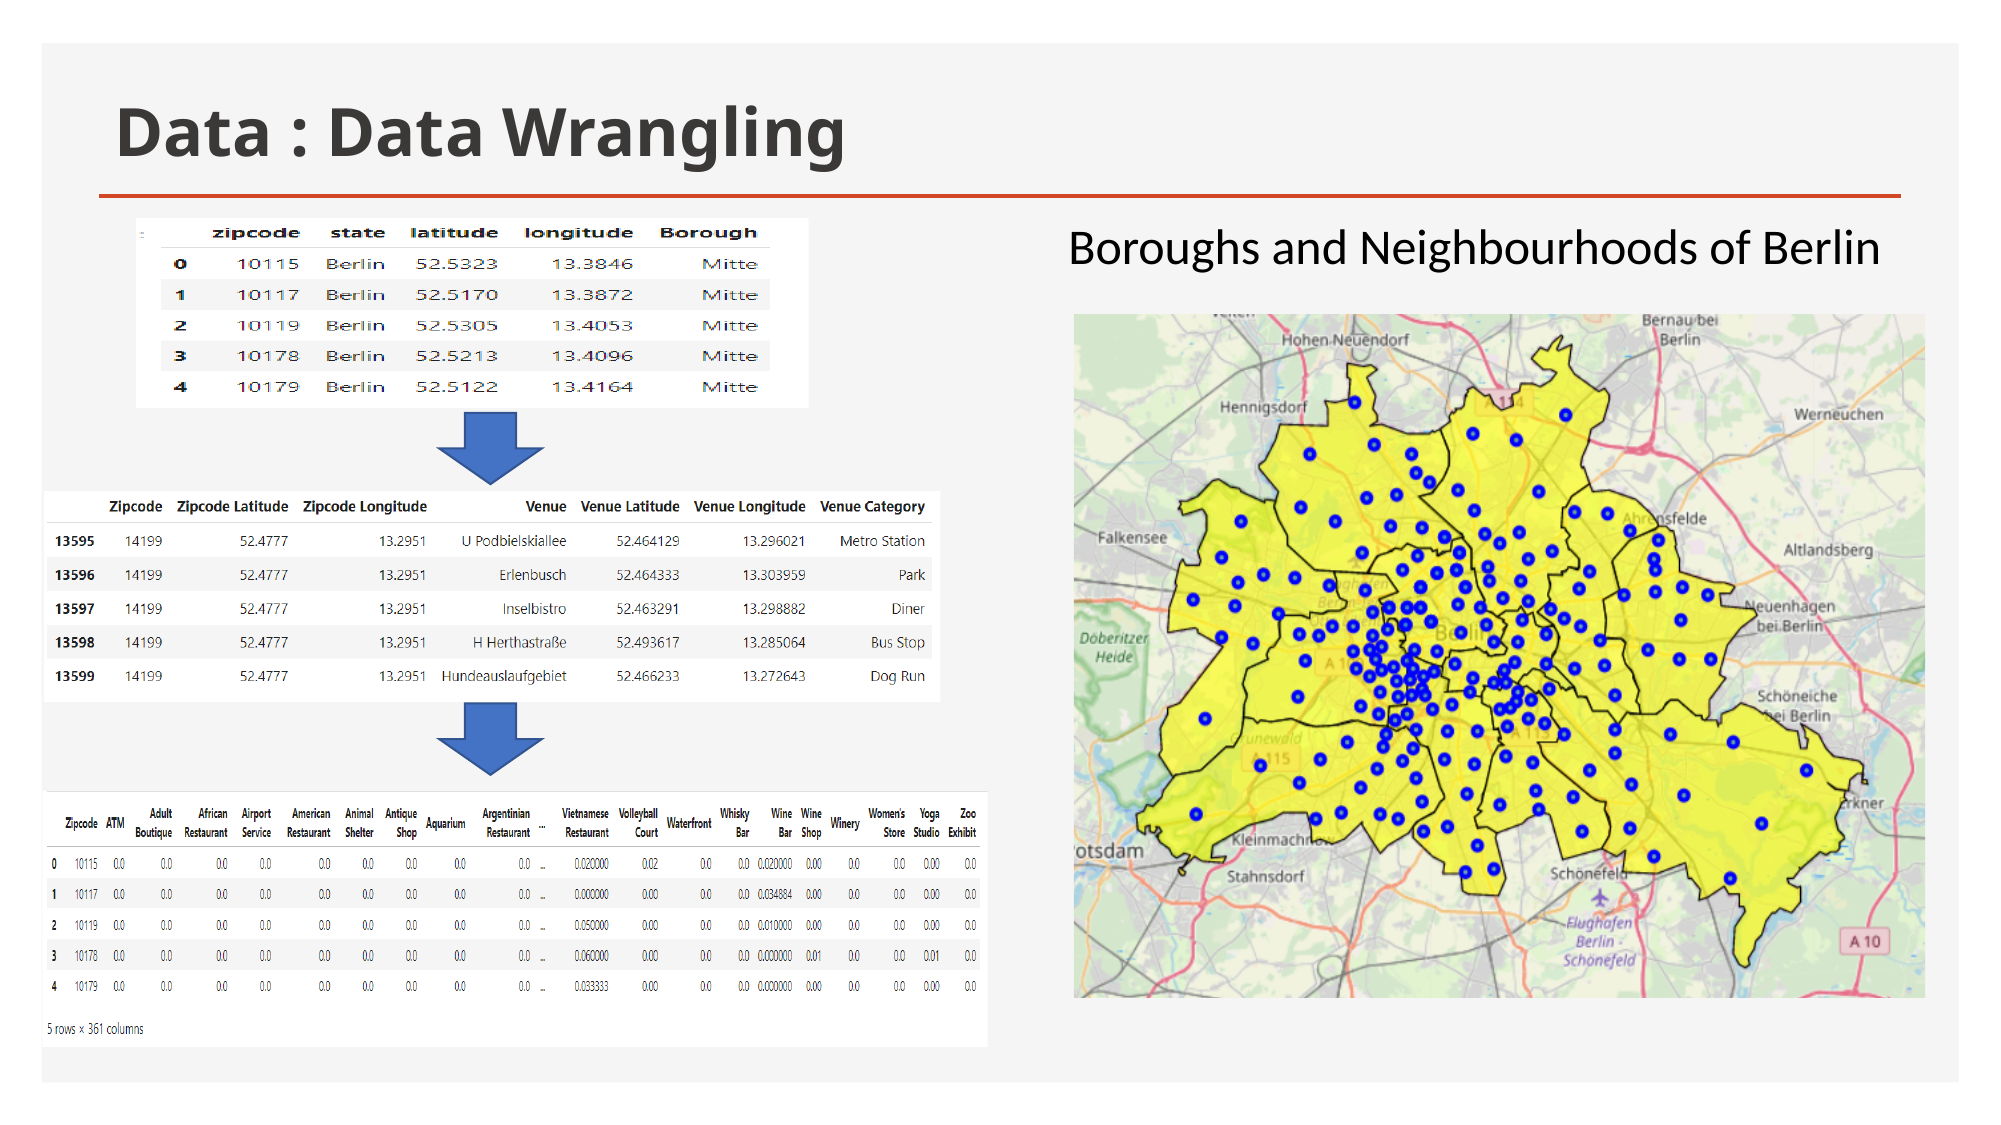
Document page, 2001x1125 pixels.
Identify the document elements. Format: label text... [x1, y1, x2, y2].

text_box [436, 411, 545, 486]
picture [43, 491, 941, 702]
title Data : Data Wrangling [99, 73, 1901, 197]
picture [135, 218, 809, 408]
picture [1073, 313, 1926, 998]
picture [42, 791, 988, 1047]
text_box Boroughs and Neighbourhoods of Berlin [994, 206, 1967, 284]
text_box [436, 702, 545, 777]
